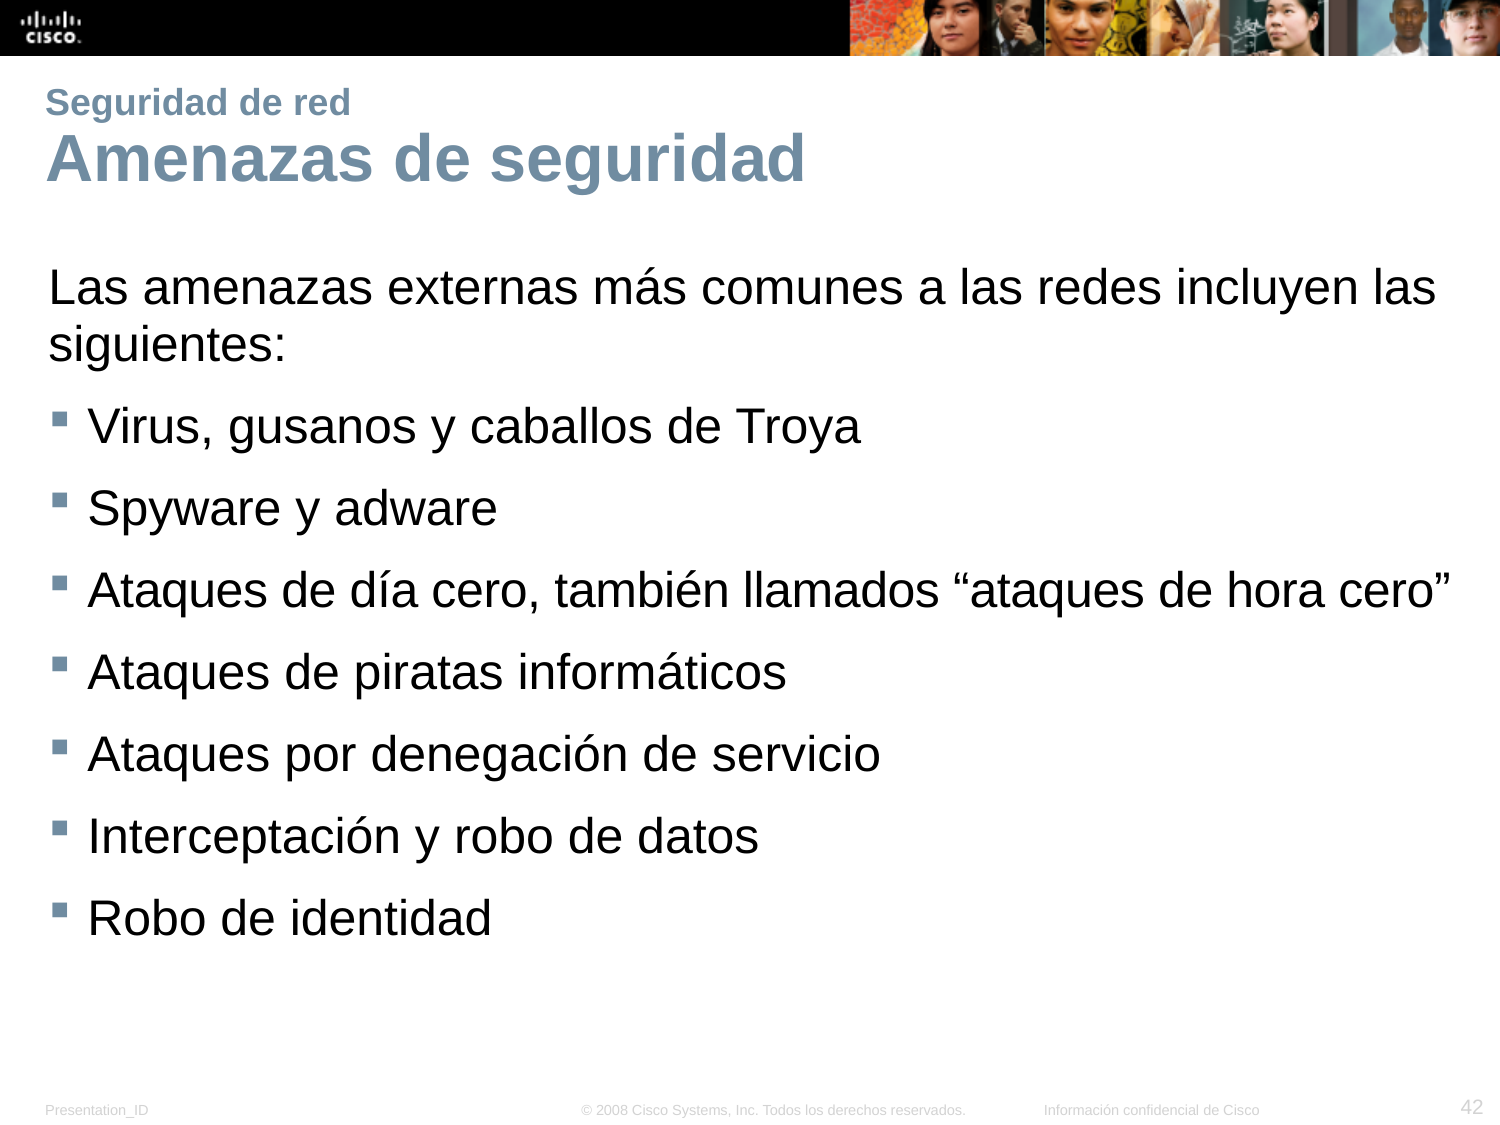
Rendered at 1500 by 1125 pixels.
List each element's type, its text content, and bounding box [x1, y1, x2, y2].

picture [0, 0, 1500, 56]
list Las amenazas externas más comunes a las redes incluyen las siguientes: Virus, gusanos y caballos de Troya Spyware y adware Ataques de día cero, también llamados “ataques de hora cero” Ataques de piratas informáticos Ataques por denegación de servicio Interceptación y robo de datos Robo de identidad [34, 252, 1466, 1061]
title Seguridad de red Amenazas de seguridad [31, 64, 1471, 203]
